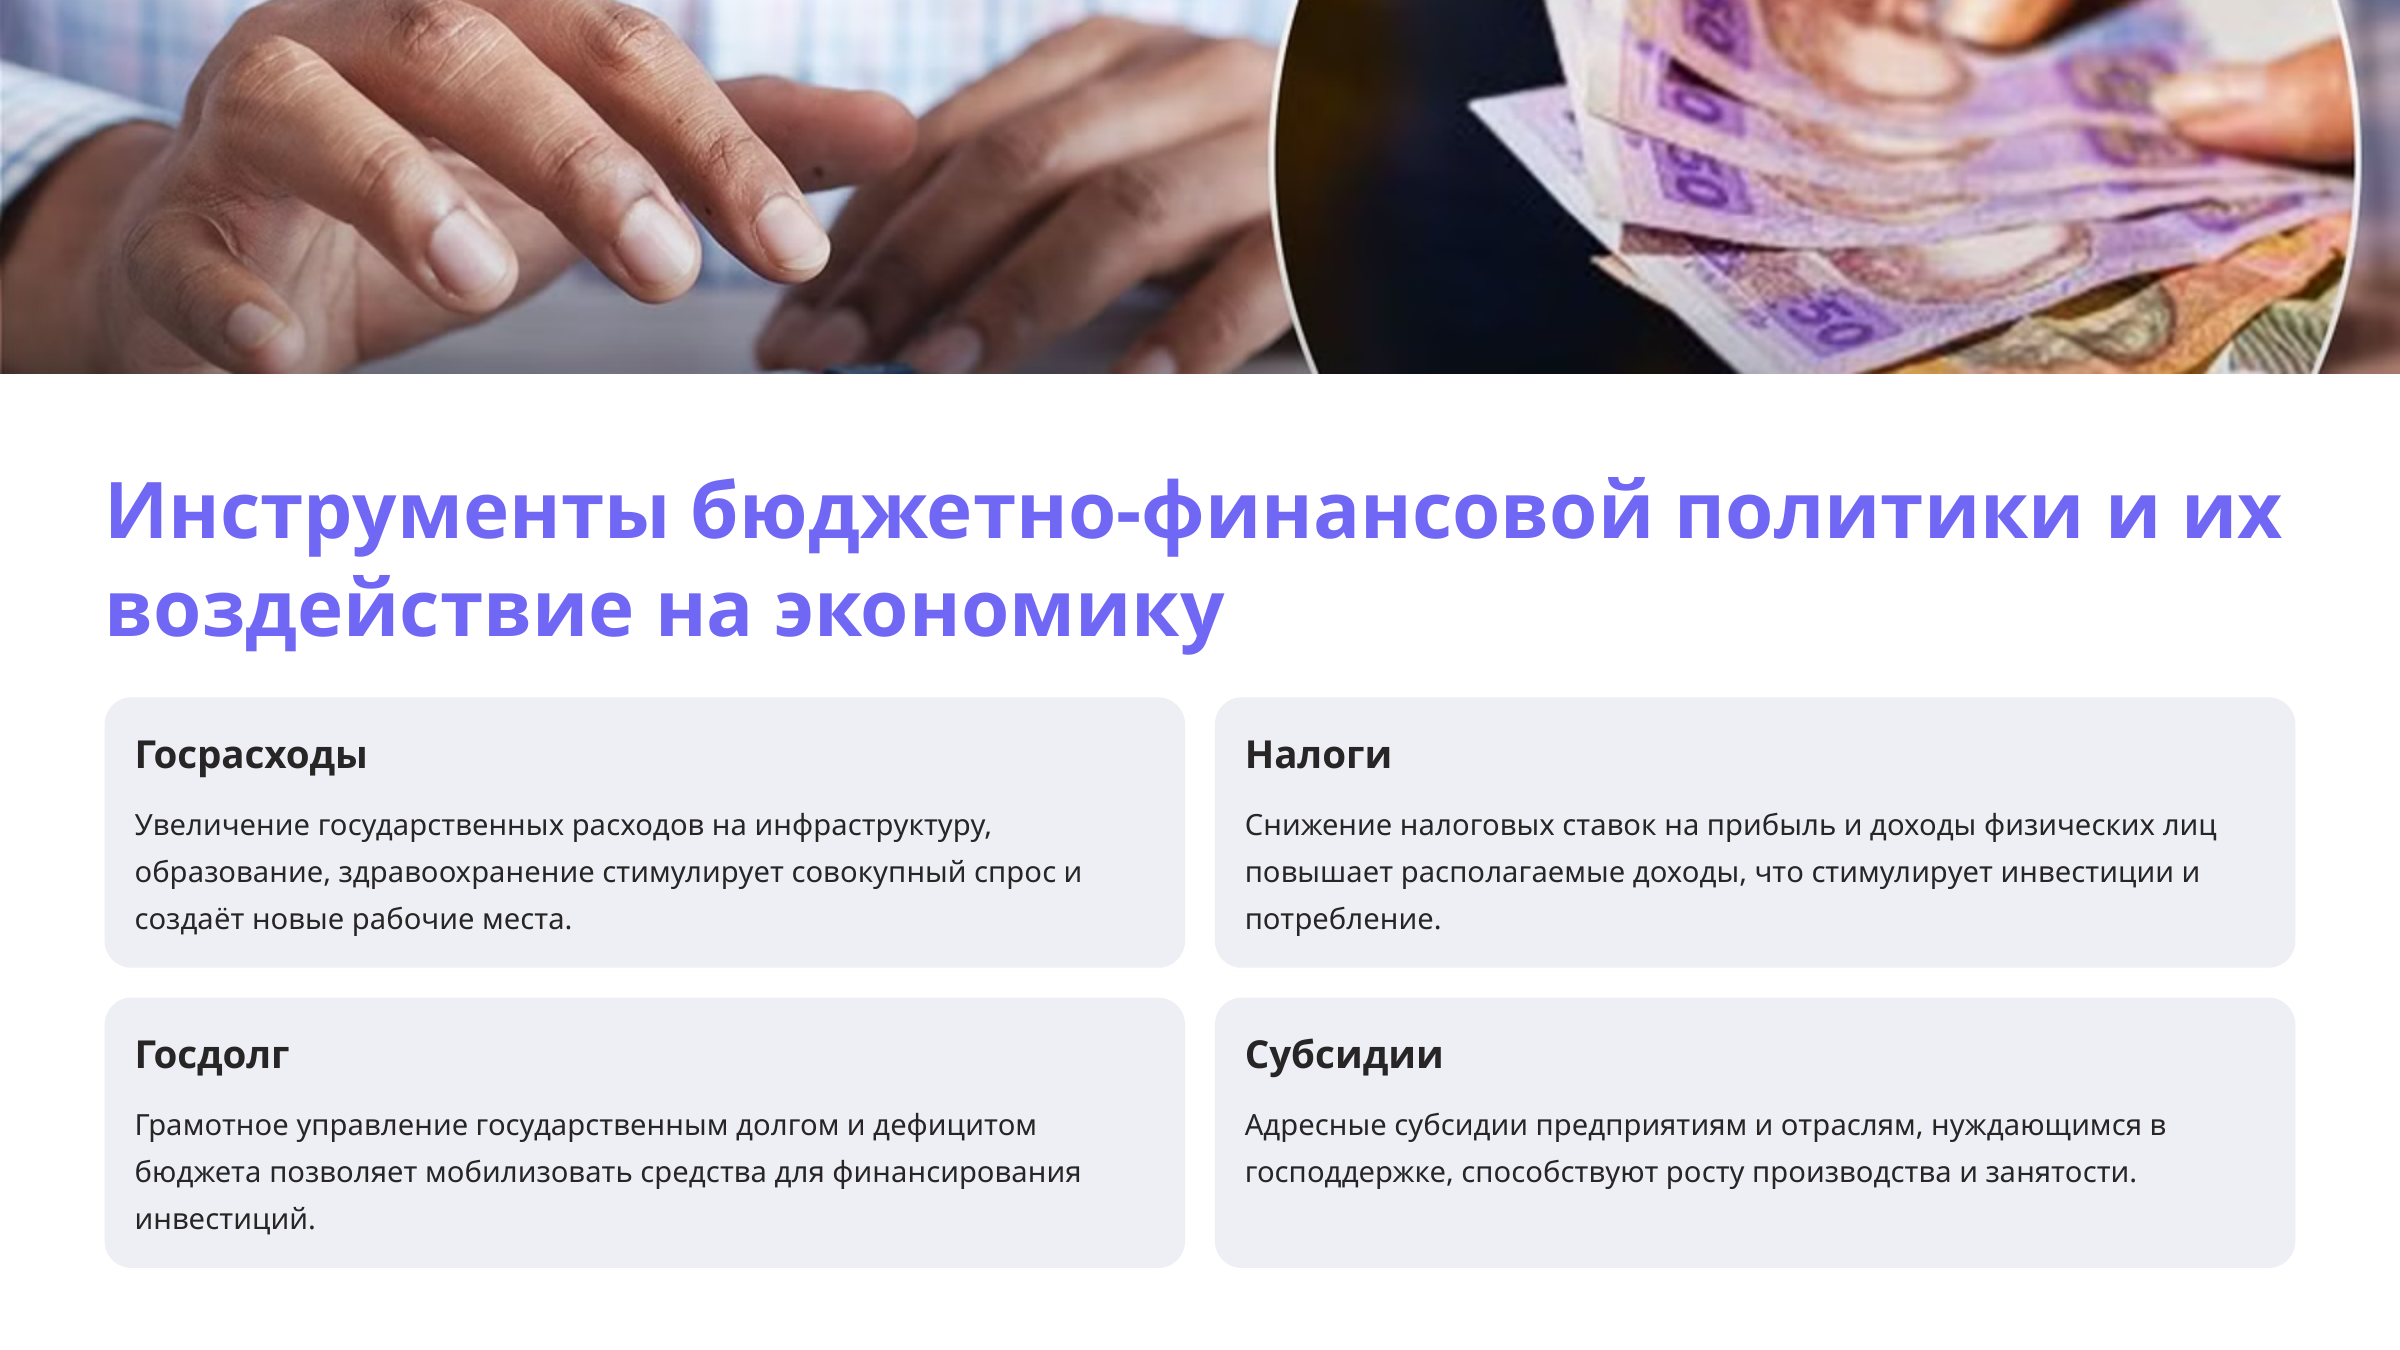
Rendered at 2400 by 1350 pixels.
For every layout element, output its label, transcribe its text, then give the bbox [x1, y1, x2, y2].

text_box Снижение налоговых ставок на прибыль и доходы физических лиц повышает располагаемые доходы, что стимулирует инвестиции и потребление. [1244, 794, 2266, 938]
text_box [104, 697, 1186, 968]
text_box Госрасходы [134, 727, 528, 777]
picture [0, 0, 2400, 374]
text_box [104, 997, 1186, 1268]
text_box Субсидии [1244, 1027, 1639, 1077]
text_box Грамотное управление государственным долгом и дефицитом бюджета позволяет мобилизовать средства для финансирования инвестиций. [134, 1094, 1156, 1239]
text_box [1214, 997, 2296, 1268]
text_box [1214, 697, 2296, 968]
text_box Инструменты бюджетно-финансовой политики и их воздействие на экономику [104, 455, 2296, 653]
text_box Налоги [1244, 727, 1639, 777]
text_box Госдолг [134, 1027, 528, 1077]
text_box Адресные субсидии предприятиям и отраслям, нуждающимся в господдержке, способствуют росту производства и занятости. [1244, 1094, 2266, 1191]
text_box Увеличение государственных расходов на инфраструктуру, образование, здравоохранение стимулирует совокупный спрос и создаёт новые рабочие места. [134, 794, 1156, 938]
